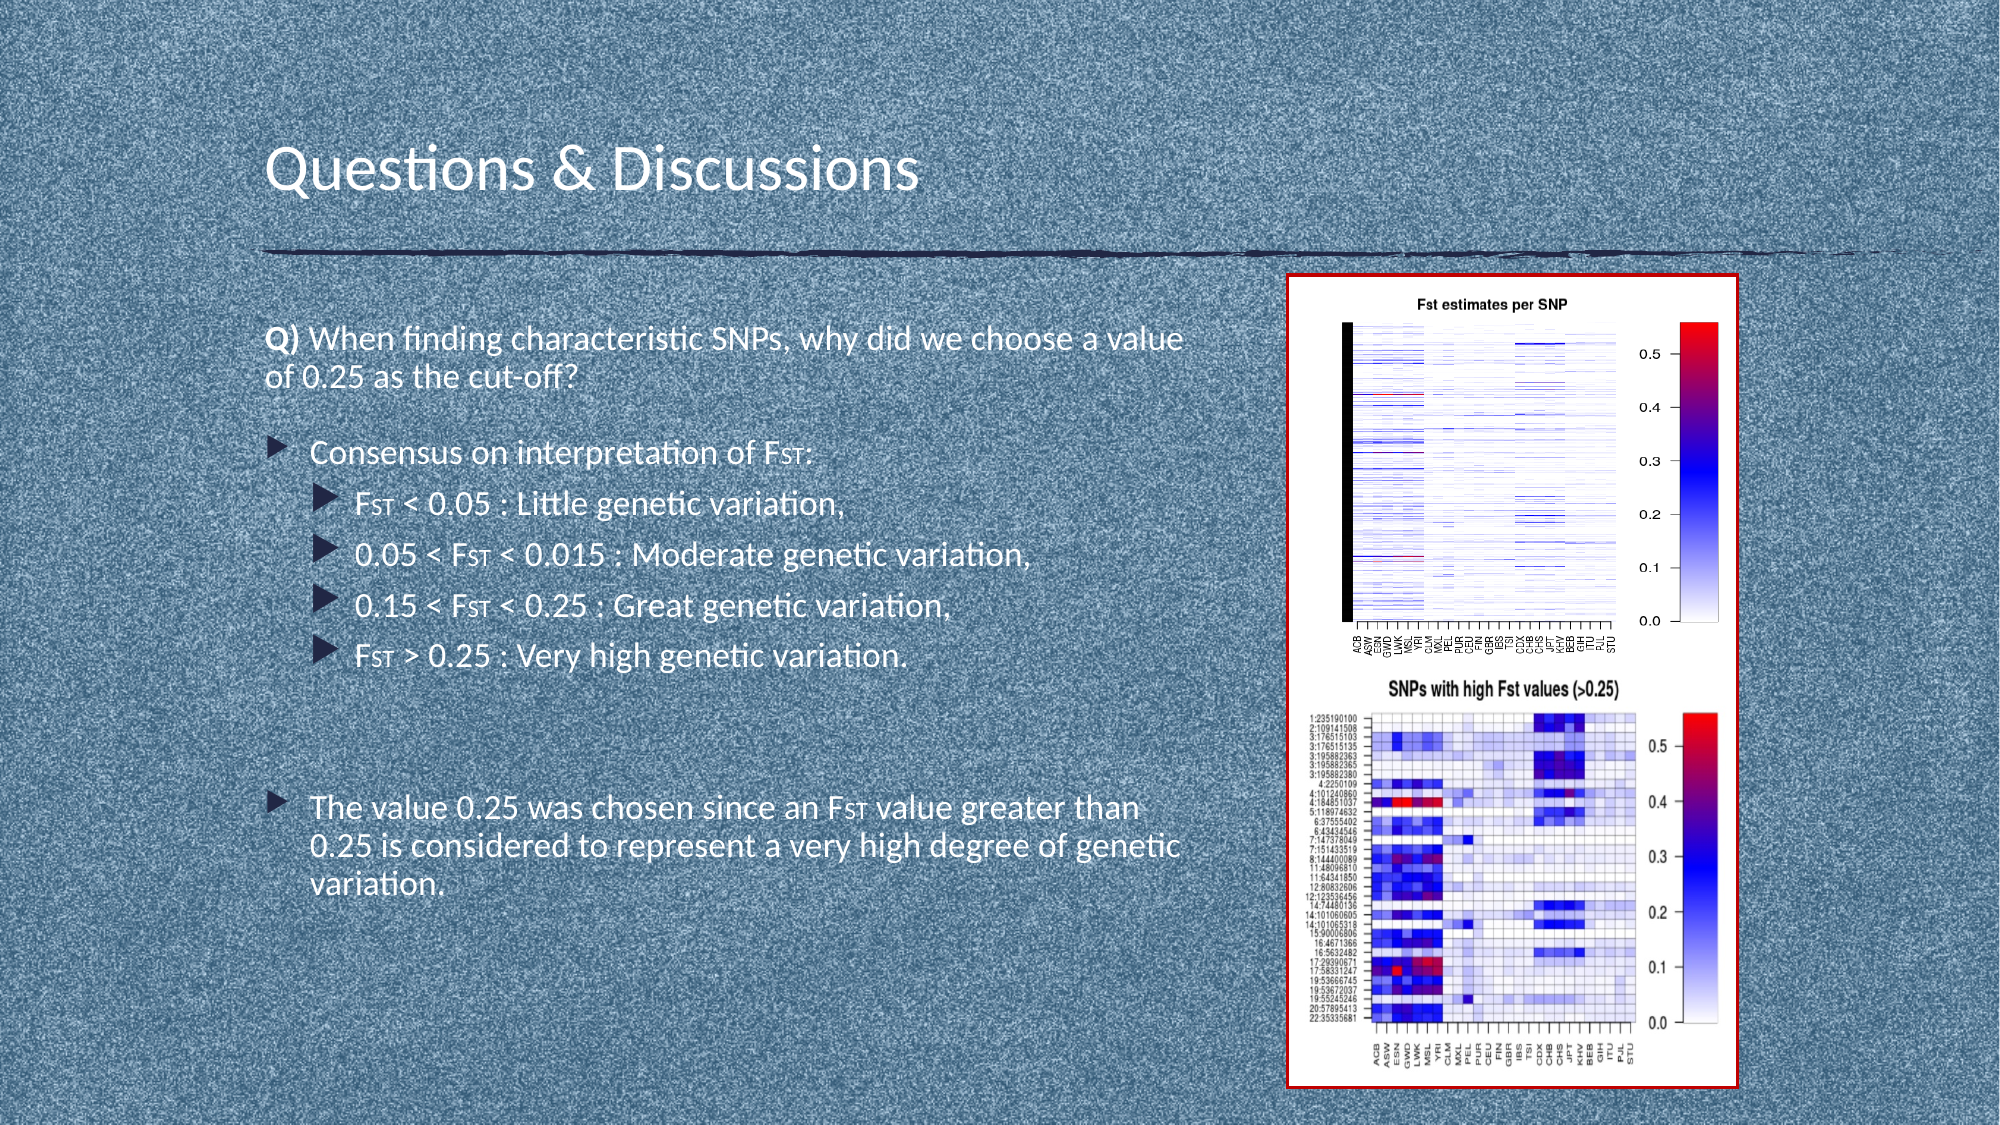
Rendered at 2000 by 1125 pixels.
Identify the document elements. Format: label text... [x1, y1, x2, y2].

title Questions & Discussions [249, 45, 1750, 213]
list Q) When finding characteristic SNPs, why did we choose a value of 0.25 as the cut-off? Consensus on interpretation of FST: FST < 0.05 : Little genetic variation, 0.05 < FST < 0.015 : Moderate genetic variation, 0.15 < FST < 0.25 : Great genetic variation, FST > 0.25 : Very high genetic variation. The value 0.25 was chosen since an FST value greater than 0.25 is considered to represent a very high degree of genetic variation. [249, 312, 1213, 1025]
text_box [1290, 278, 1735, 1085]
